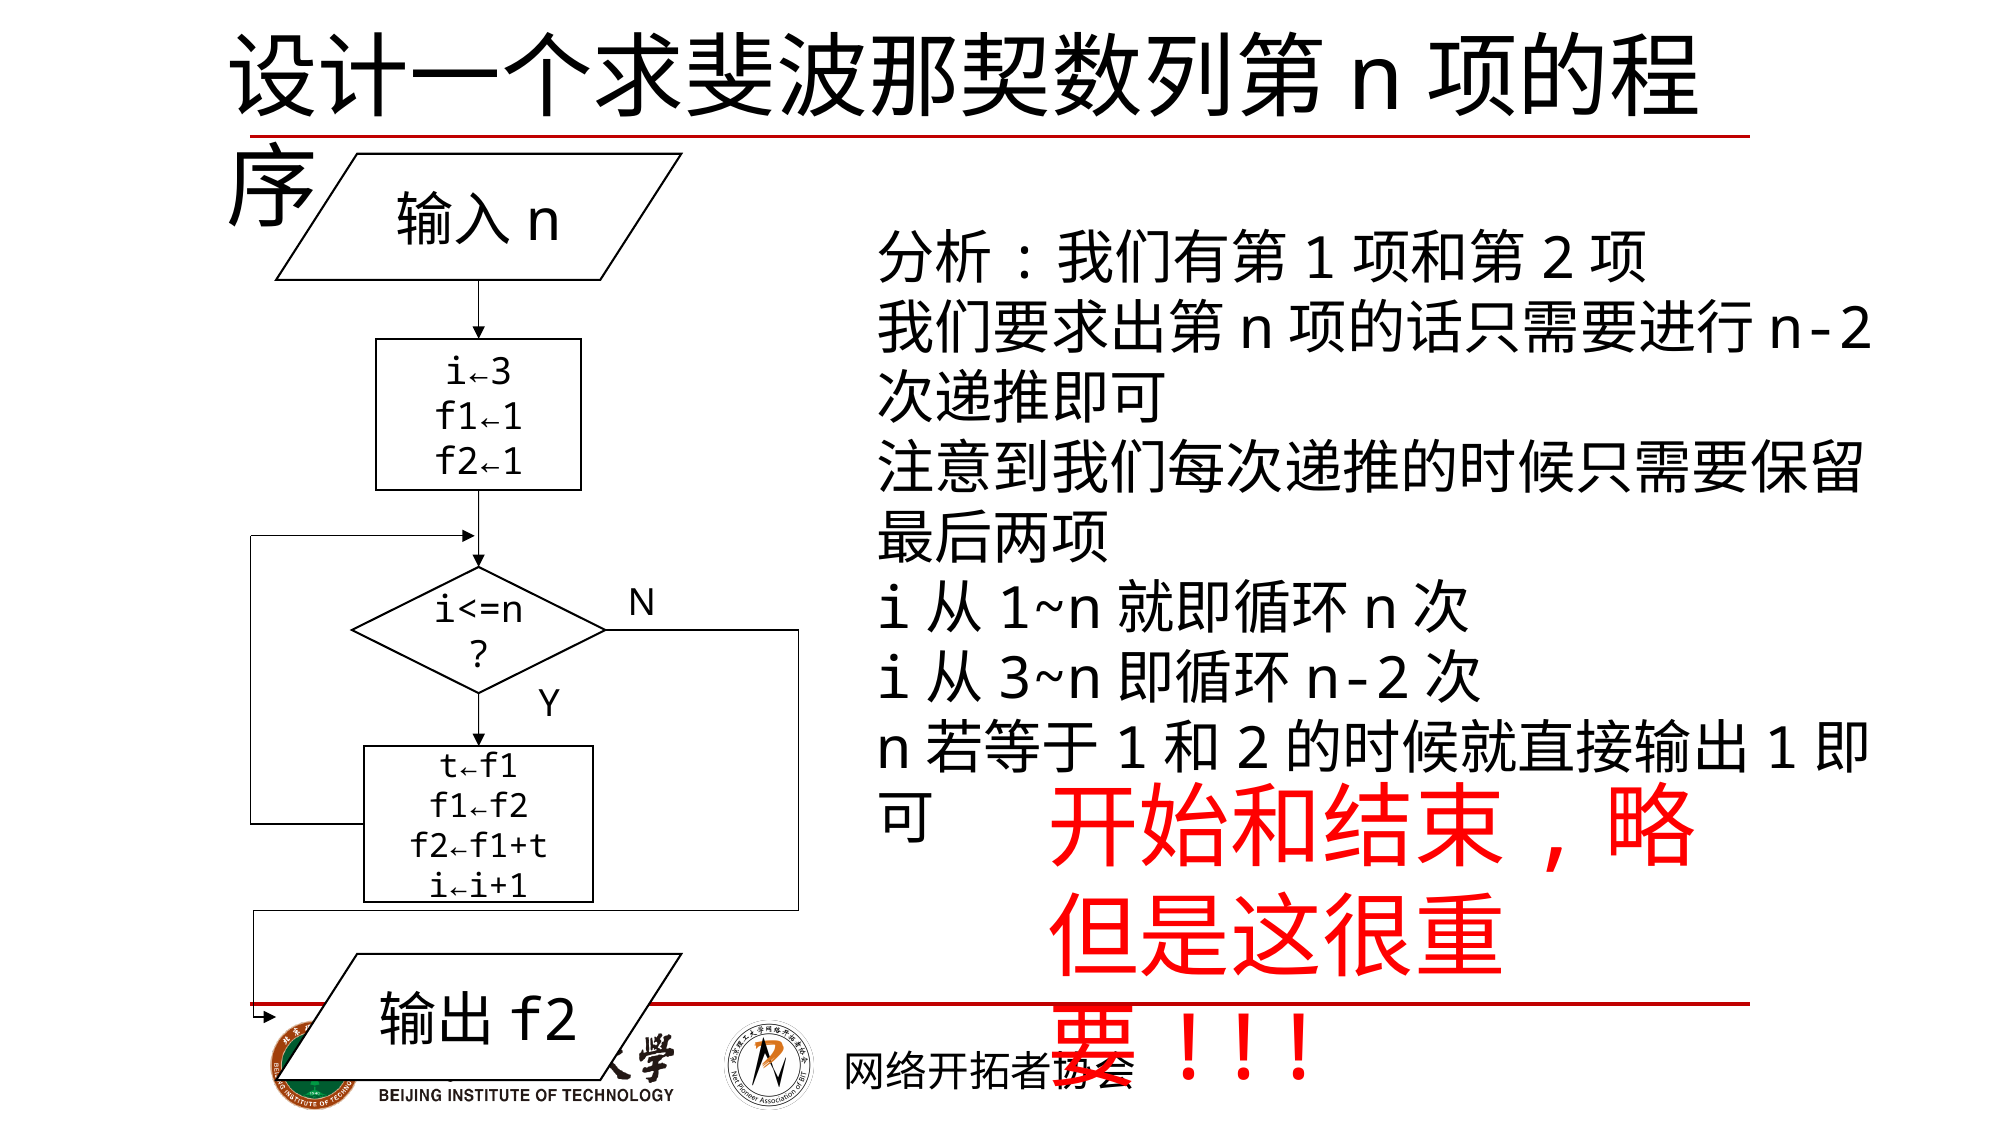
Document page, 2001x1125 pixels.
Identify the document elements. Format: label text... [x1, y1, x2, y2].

picture [270, 1020, 674, 1110]
text_box t←f1 f1←f2 f2←f1+t i←i+1 [363, 745, 594, 903]
text_box 输出f2 [313, 1004, 651, 1020]
text_box 设计一个求斐波那契数列第n项的程序 [211, 10, 1789, 246]
text_box i←3 f1←1 f2←1 [375, 338, 582, 491]
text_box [163, 623, 452, 737]
text_box 输出f2 [324, 952, 683, 1003]
text_box Y [523, 671, 567, 732]
picture [724, 1020, 814, 1110]
text_box N [612, 570, 664, 630]
text_box 输入n [274, 152, 684, 281]
text_box 开始和结束,略 但是这很重要!!! [1032, 858, 1740, 1003]
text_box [478, 910, 799, 954]
text_box 分析:我们有第1项和第2项 我们要求出第n项的话只需要进行n-2次递推即可 注意到我们每次递推的时候只需要保留最后两项 i从1~n就即循环n次 i从3~n即循环n-2次 n若等于1和2的时候就直接输出1即可 [861, 212, 1935, 858]
text_box 网络开拓者协会 [828, 1037, 1032, 1102]
text_box i<=n? [363, 566, 606, 694]
text_box 开始和结束,略 但是这很重要!!! [1032, 1004, 1740, 1105]
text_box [605, 630, 799, 910]
